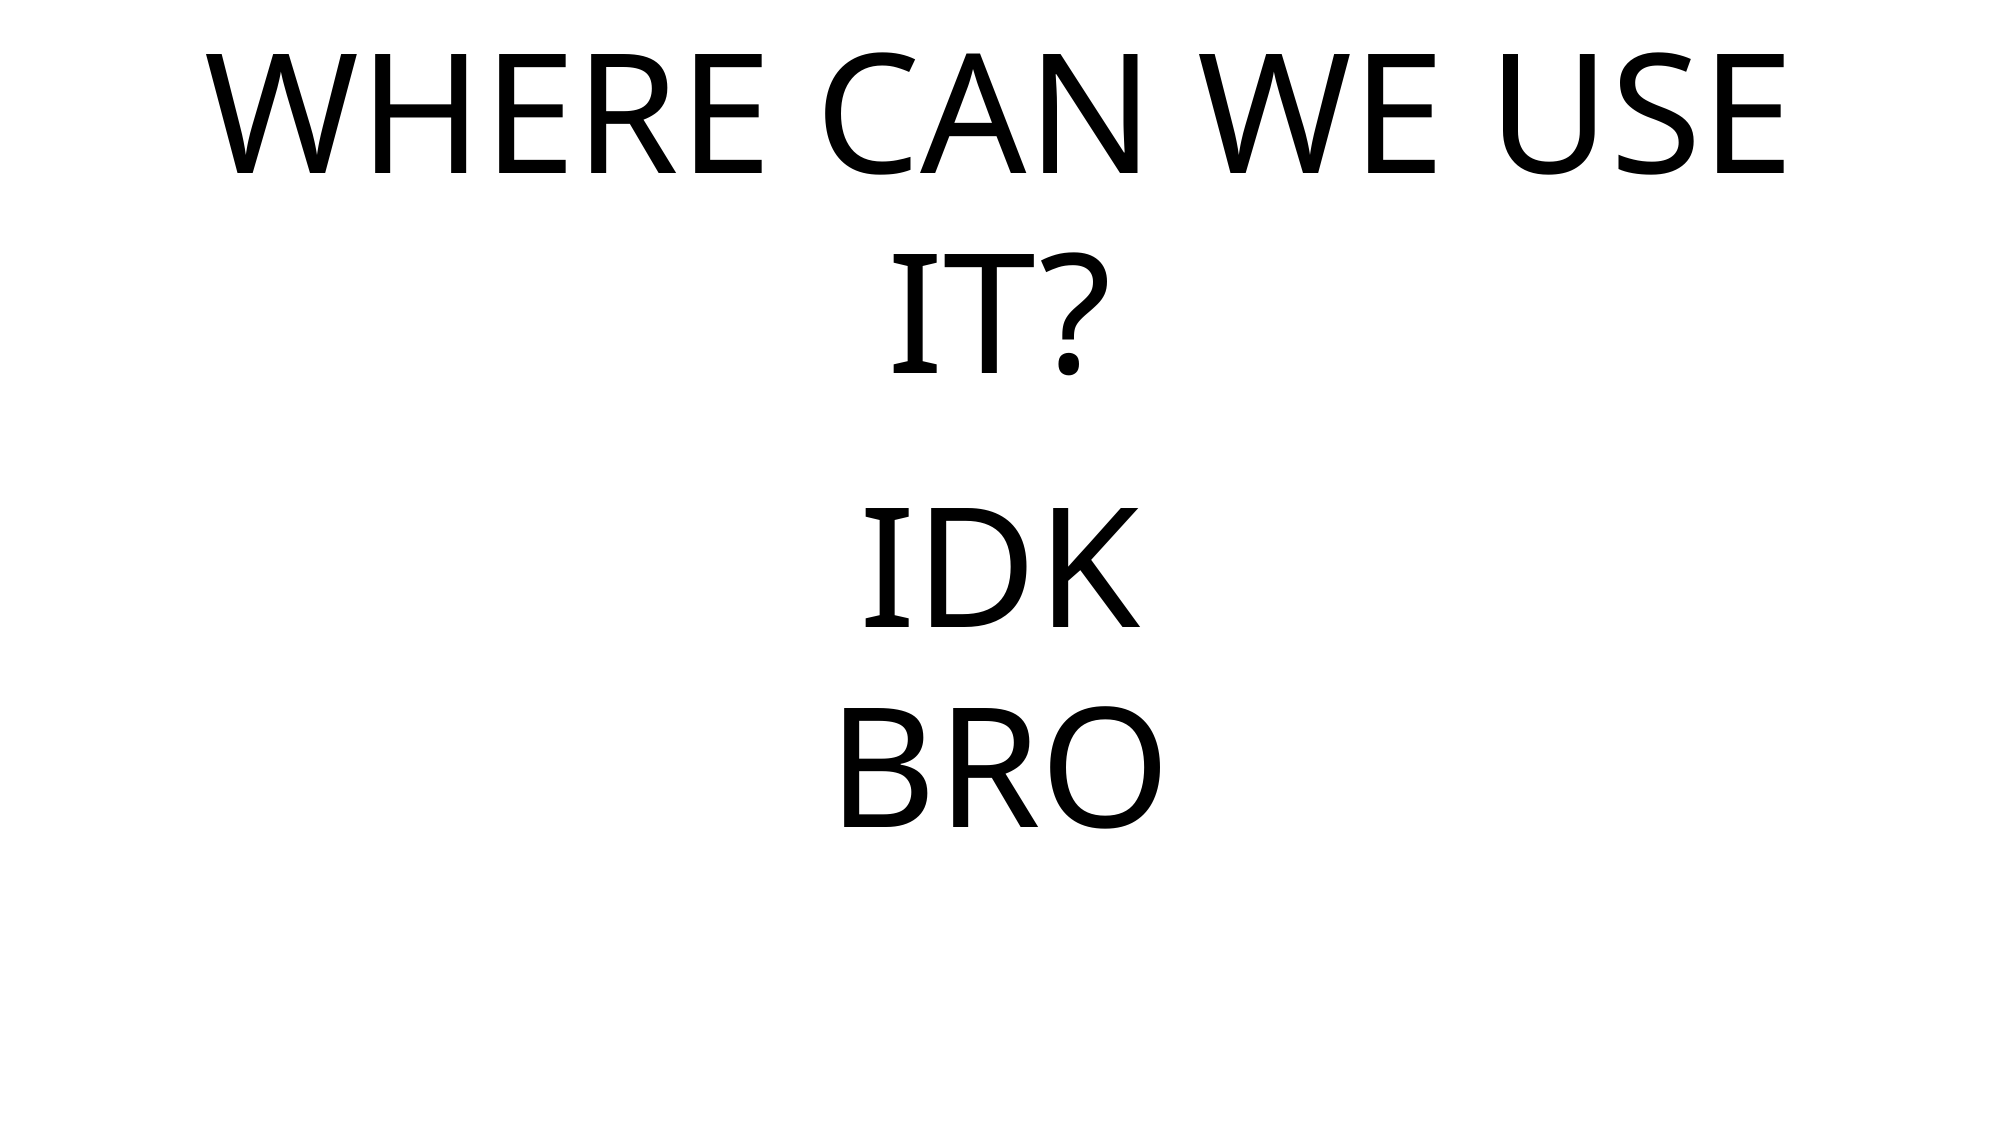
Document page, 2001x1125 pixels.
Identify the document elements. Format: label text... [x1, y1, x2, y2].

text_box IDK BRO [707, 453, 1293, 869]
text_box WHERE CAN WE USE IT? [185, 0, 1815, 415]
